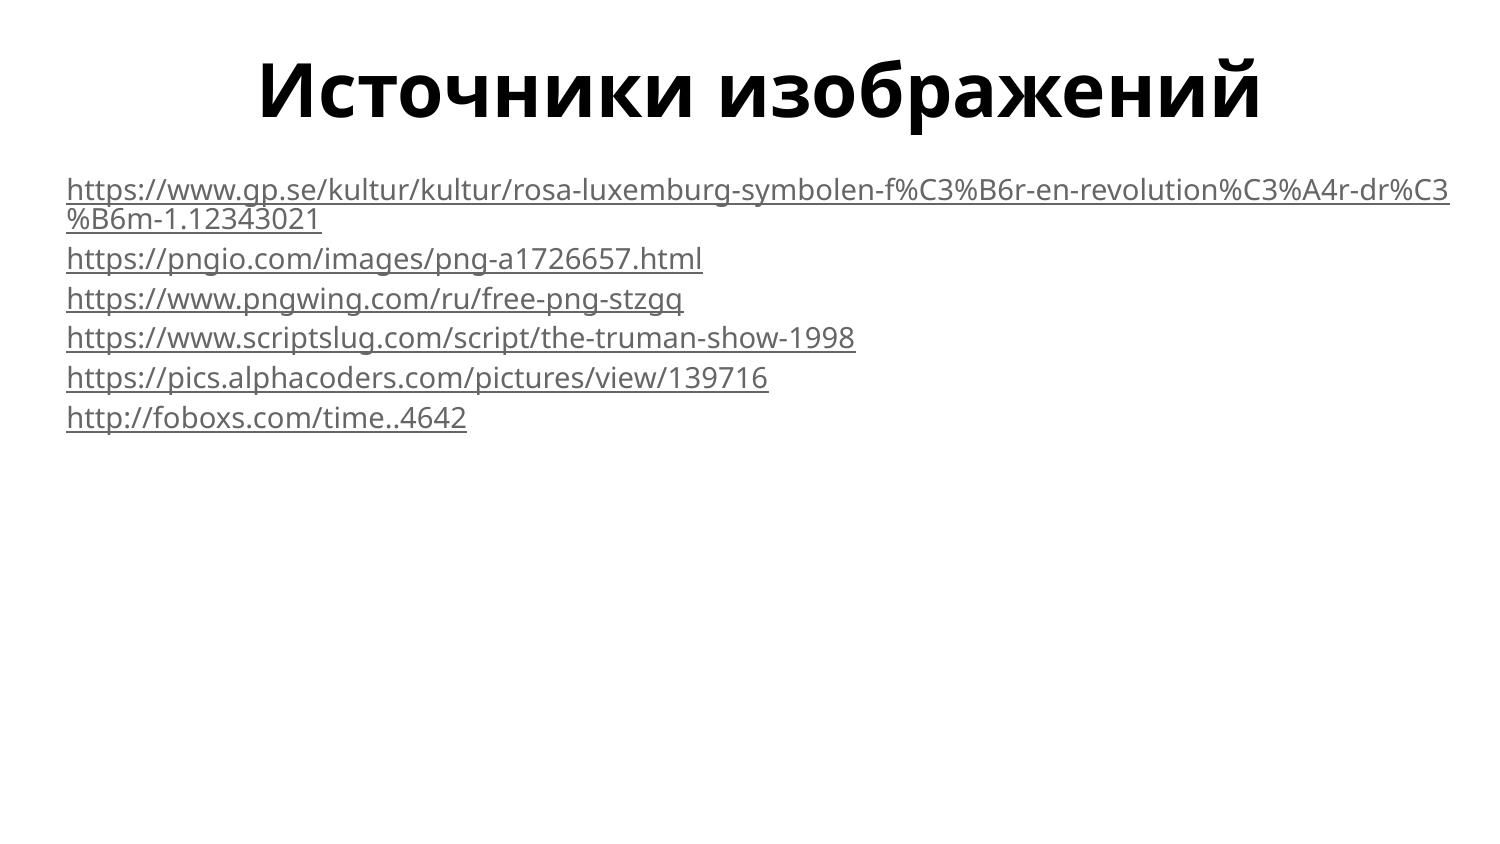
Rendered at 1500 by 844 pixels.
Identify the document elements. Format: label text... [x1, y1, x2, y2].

text_box Источники изображений [162, 27, 1358, 148]
text_box https://www.gp.se/kultur/kultur/rosa-luxemburg-symbolen-f%C3%B6r-en-revolution%C3%A4r-dr%C3%B6m-1.12343021 https://pngio.com/images/png-a1726657.html https://www.pngwing.com/ru/free-png-stzgq https://www.scriptslug.com/script/the-truman-show-1998 https://pics.alphacoders.com/pictures/view/139716 http://foboxs.com/time..4642 [51, 156, 1476, 421]
